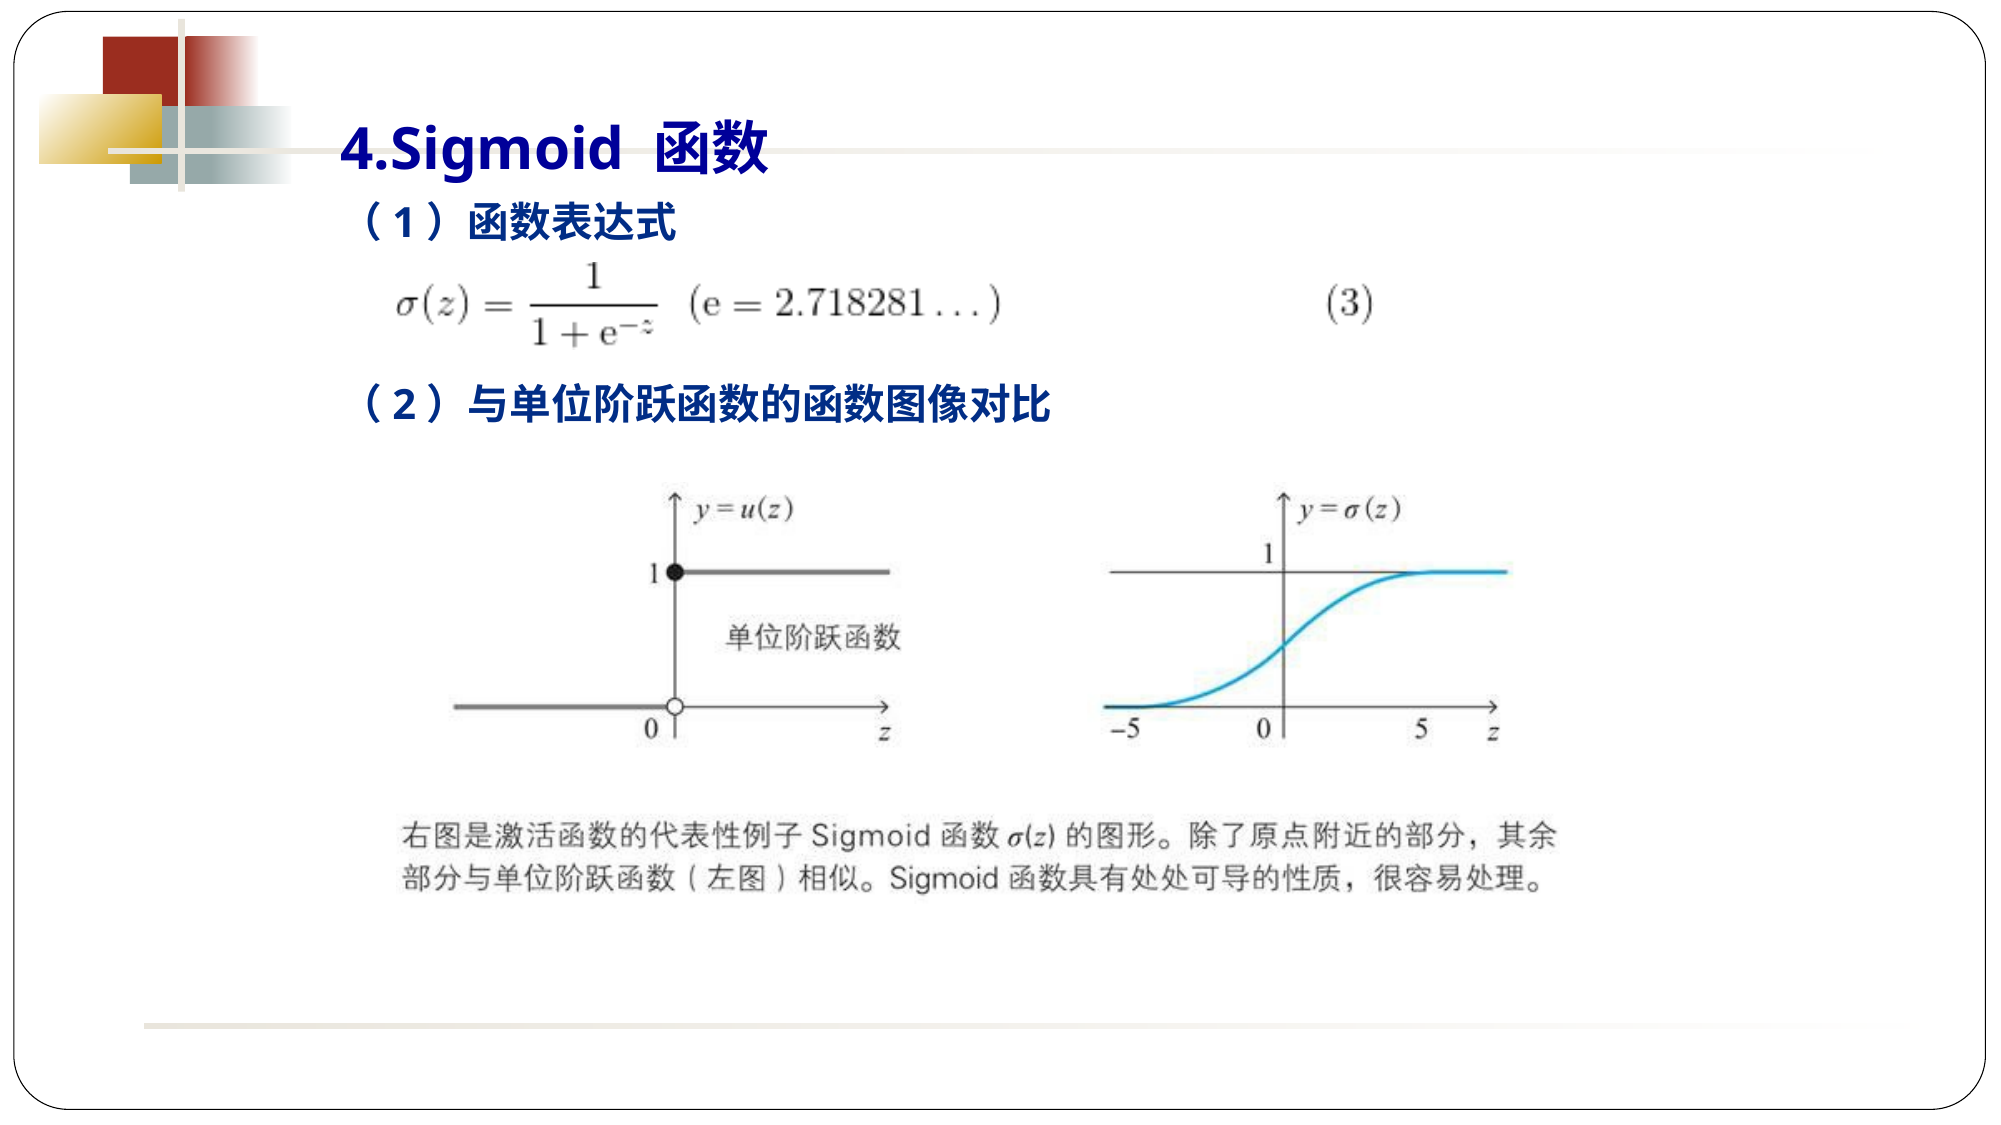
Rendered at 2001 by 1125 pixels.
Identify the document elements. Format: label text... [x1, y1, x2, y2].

text_box 4.Sigmoid 函数 （1）函数表达式 （2）与单位阶跃函数的函数图像对比 [325, 82, 1645, 553]
picture [396, 481, 1560, 905]
picture [396, 262, 1374, 351]
